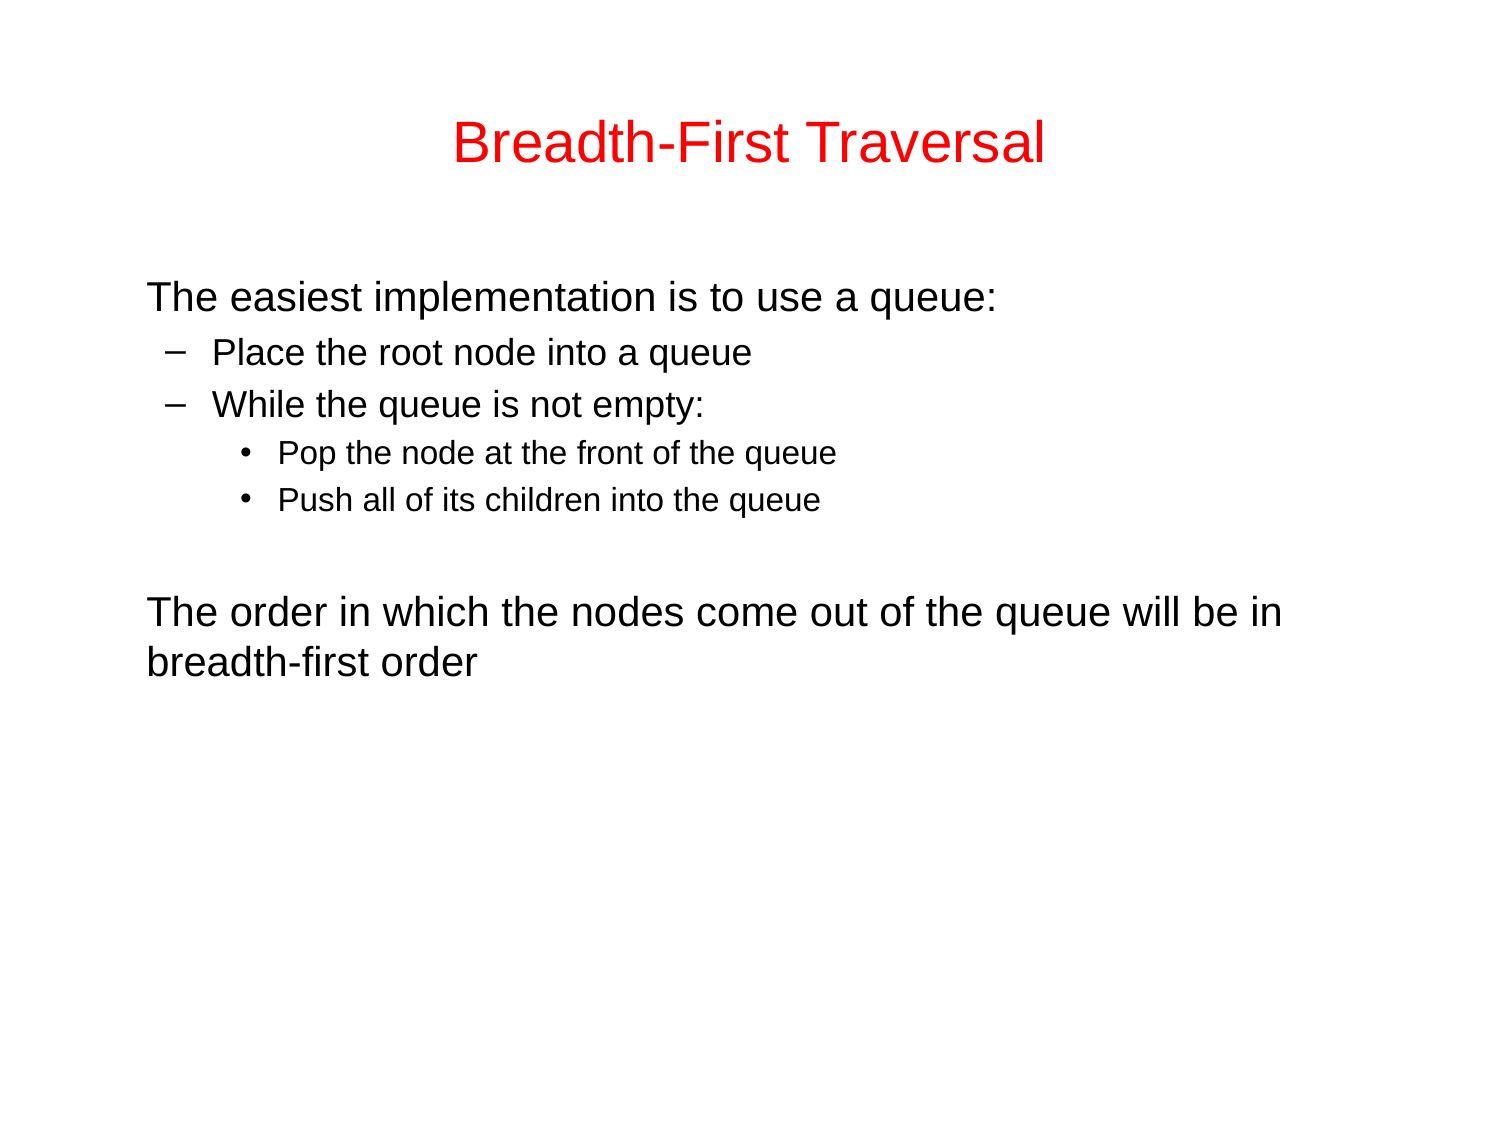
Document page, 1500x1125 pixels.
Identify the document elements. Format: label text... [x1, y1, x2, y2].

title Breadth-First Traversal [74, 44, 1426, 233]
list The easiest implementation is to use a queue: Place the root node into a queue While the queue is not empty: Pop the node at the front of the queue Push all of its children into the queue The order in which the nodes come out of the queue will be in breadth-first order [74, 262, 1426, 1006]
